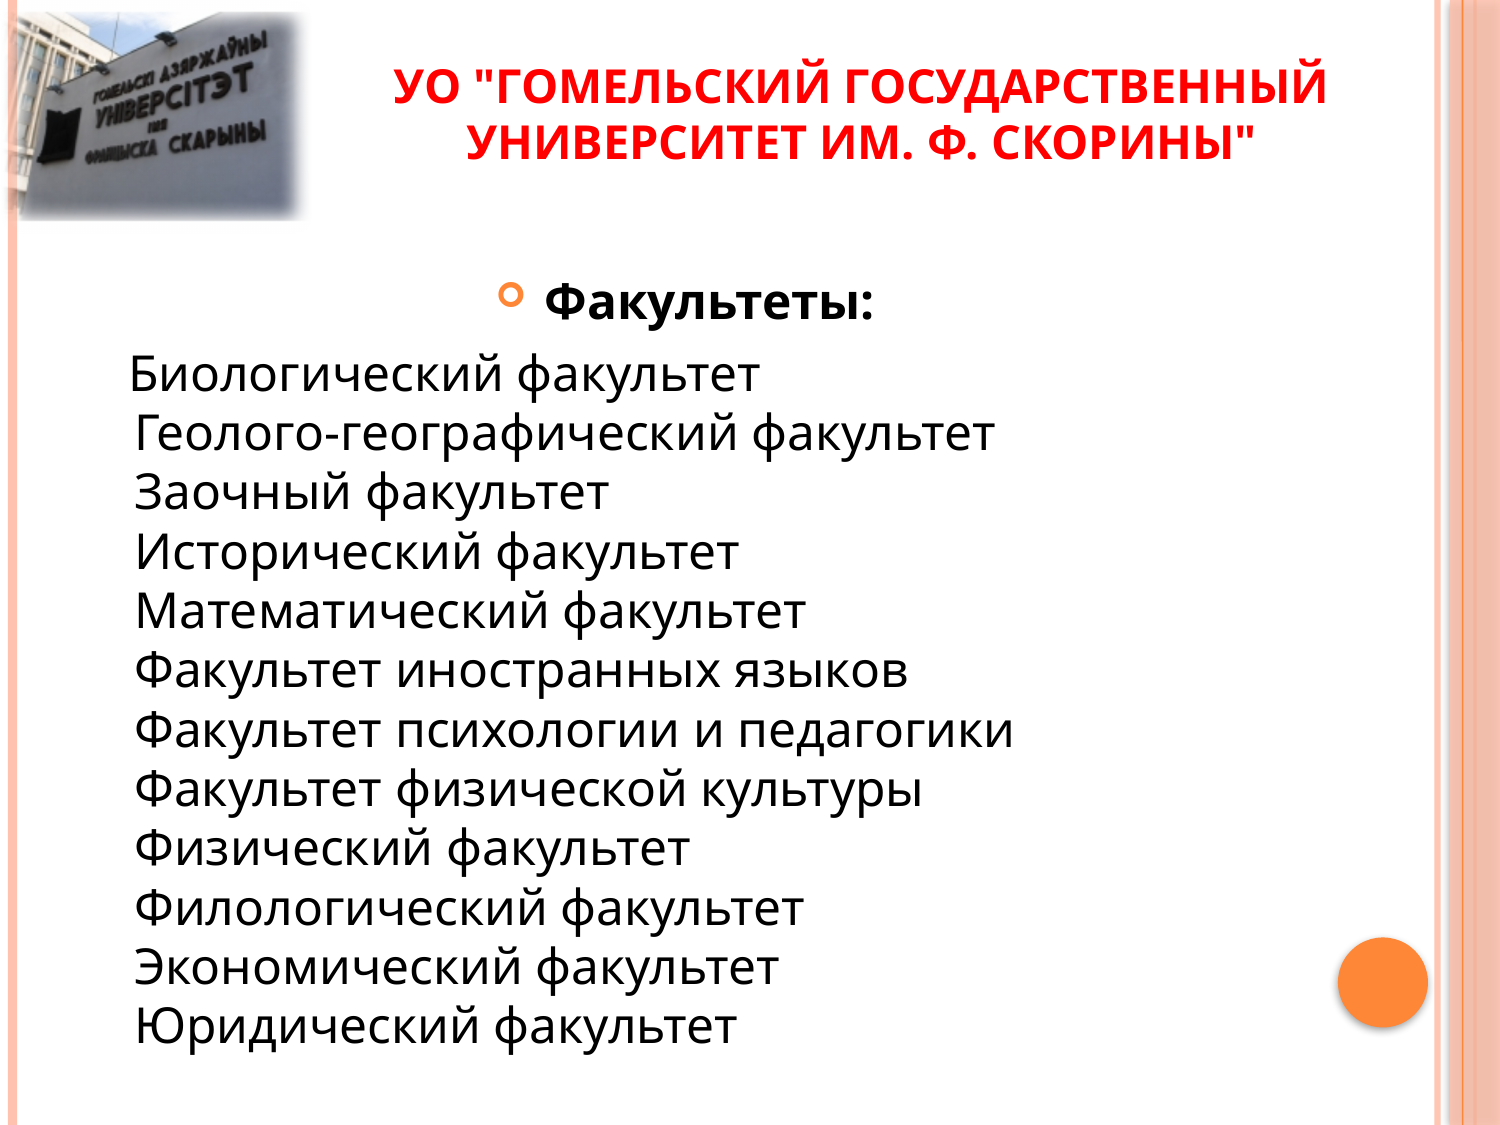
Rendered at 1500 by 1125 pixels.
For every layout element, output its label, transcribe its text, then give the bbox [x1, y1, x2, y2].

title УО "Гомельский государственный университет им. Ф. Скорины" [318, 45, 1465, 233]
picture [0, 0, 313, 235]
list Факультеты: Биологический факультет Геолого-географический факультет Заочный факультет Исторический факультет Математический факультет Факультет иностранных языков Факультет психологии и педагогики Факультет физической культуры Физический факультет Филологический факультет Экономический факультет Юридический факультет [75, 262, 1300, 1062]
